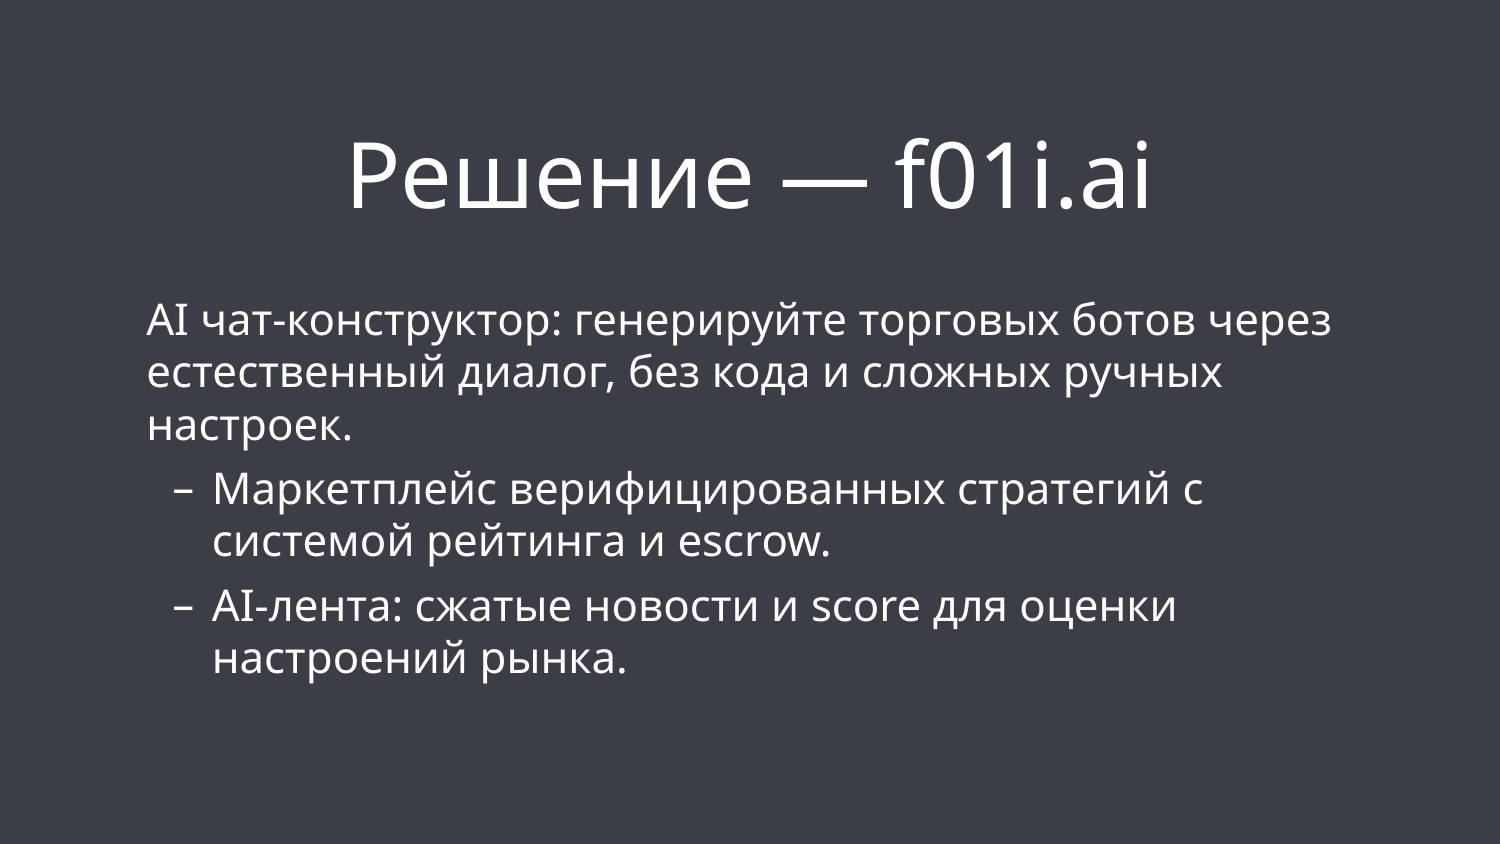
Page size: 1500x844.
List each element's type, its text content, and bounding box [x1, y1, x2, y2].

title Решение — f01i.ai [75, 101, 1425, 242]
list AI чат‑конструктор: генерируйте торговых ботов через естественный диалог, без кода и сложных ручных настроек. Маркетплейс верифицированных стратегий с системой рейтинга и escrow. AI-лента: сжатые новости и score для оценки настроений рынка. [75, 283, 1425, 703]
